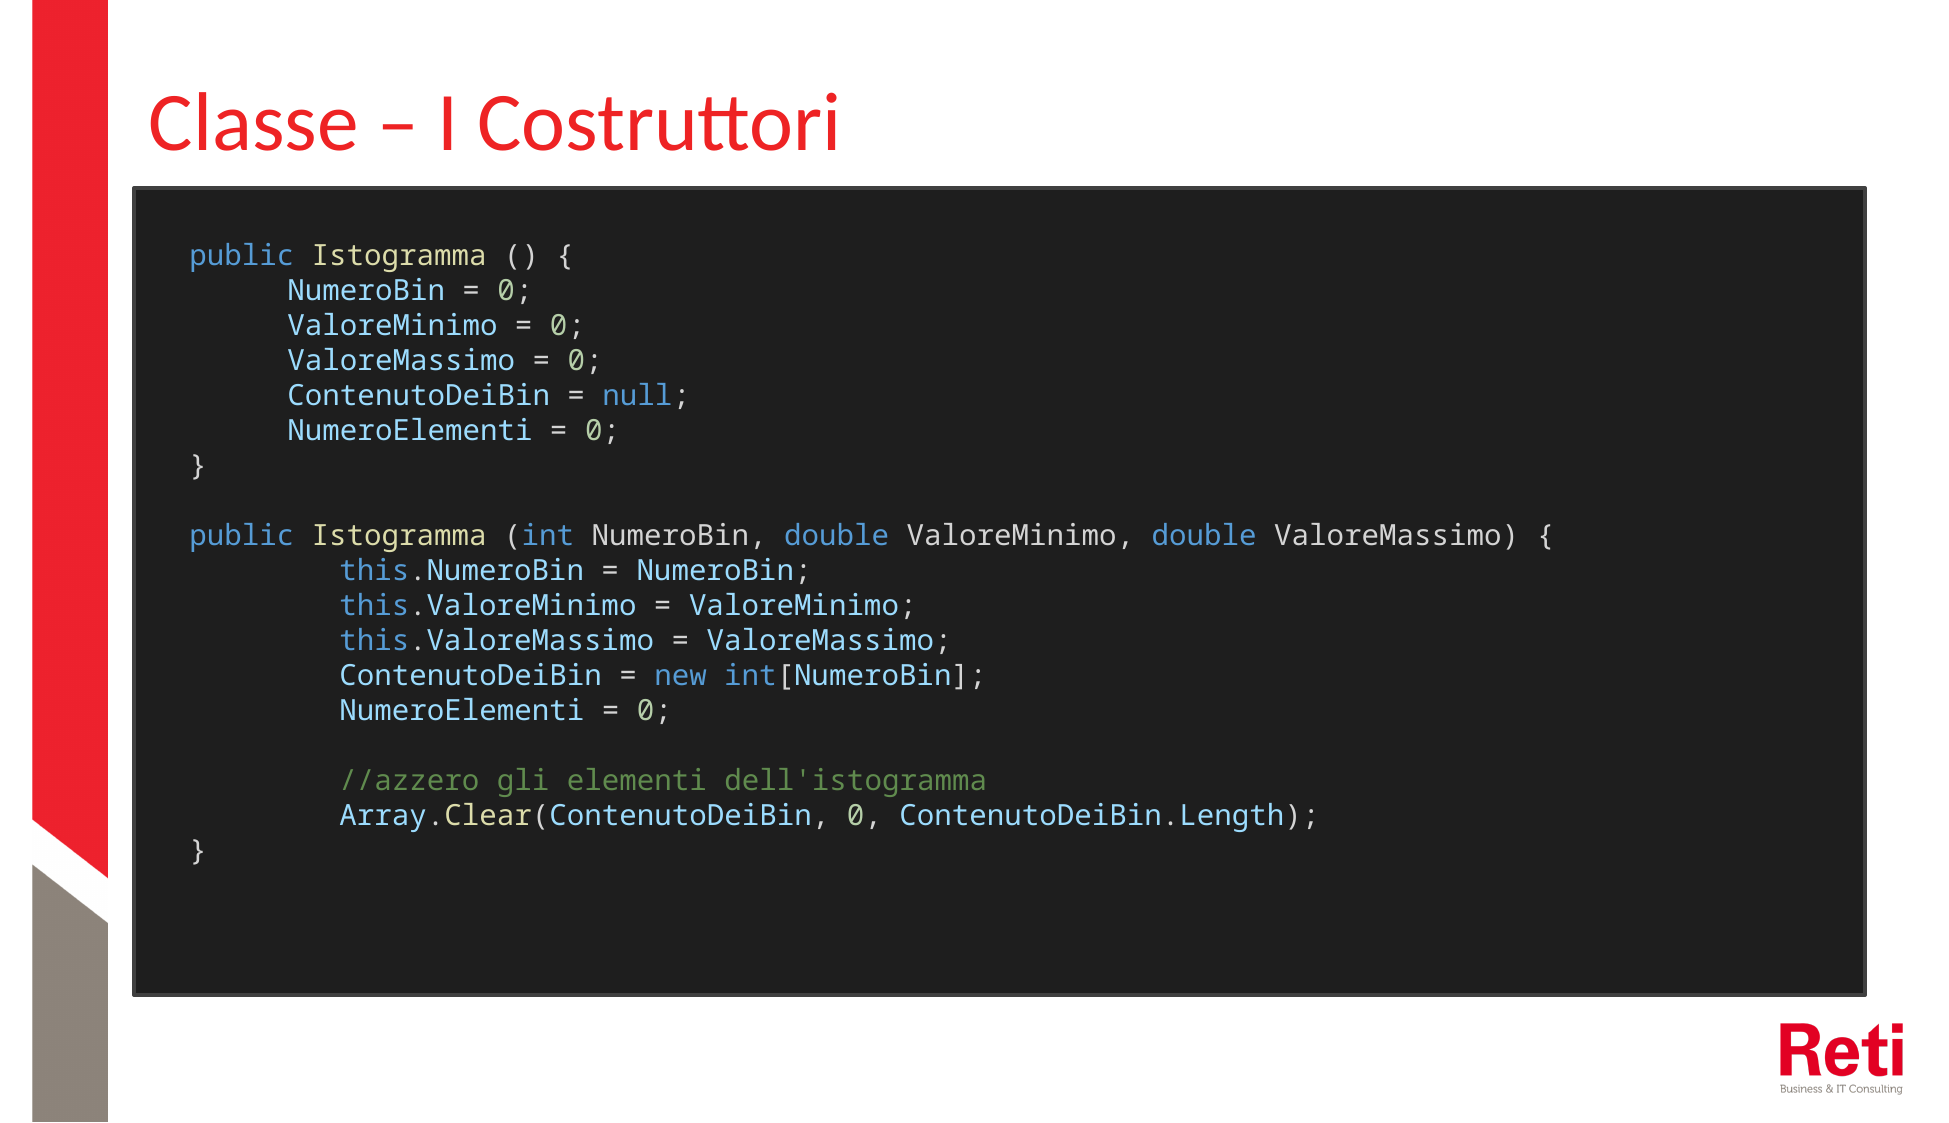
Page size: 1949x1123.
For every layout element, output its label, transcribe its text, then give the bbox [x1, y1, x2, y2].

text_box public Istogramma () { NumeroBin = 0; ValoreMinimo = 0; ValoreMassimo = 0; ContenutoDeiBin = null; NumeroElementi = 0; } public Istogramma (int NumeroBin, double ValoreMinimo, double ValoreMassimo) { this.NumeroBin = NumeroBin; this.ValoreMinimo = ValoreMinimo; this.ValoreMassimo = ValoreMassimo; ContenutoDeiBin = new int[NumeroBin]; NumeroElementi = 0; //azzero gli elementi dell'istogramma Array.Clear(ContenutoDeiBin, 0, ContenutoDeiBin.Length); } [174, 229, 1815, 874]
title Classe – I Costruttori [133, 59, 1815, 277]
text_box [132, 186, 1867, 997]
picture [33, 0, 108, 1121]
picture [1780, 1023, 1903, 1095]
